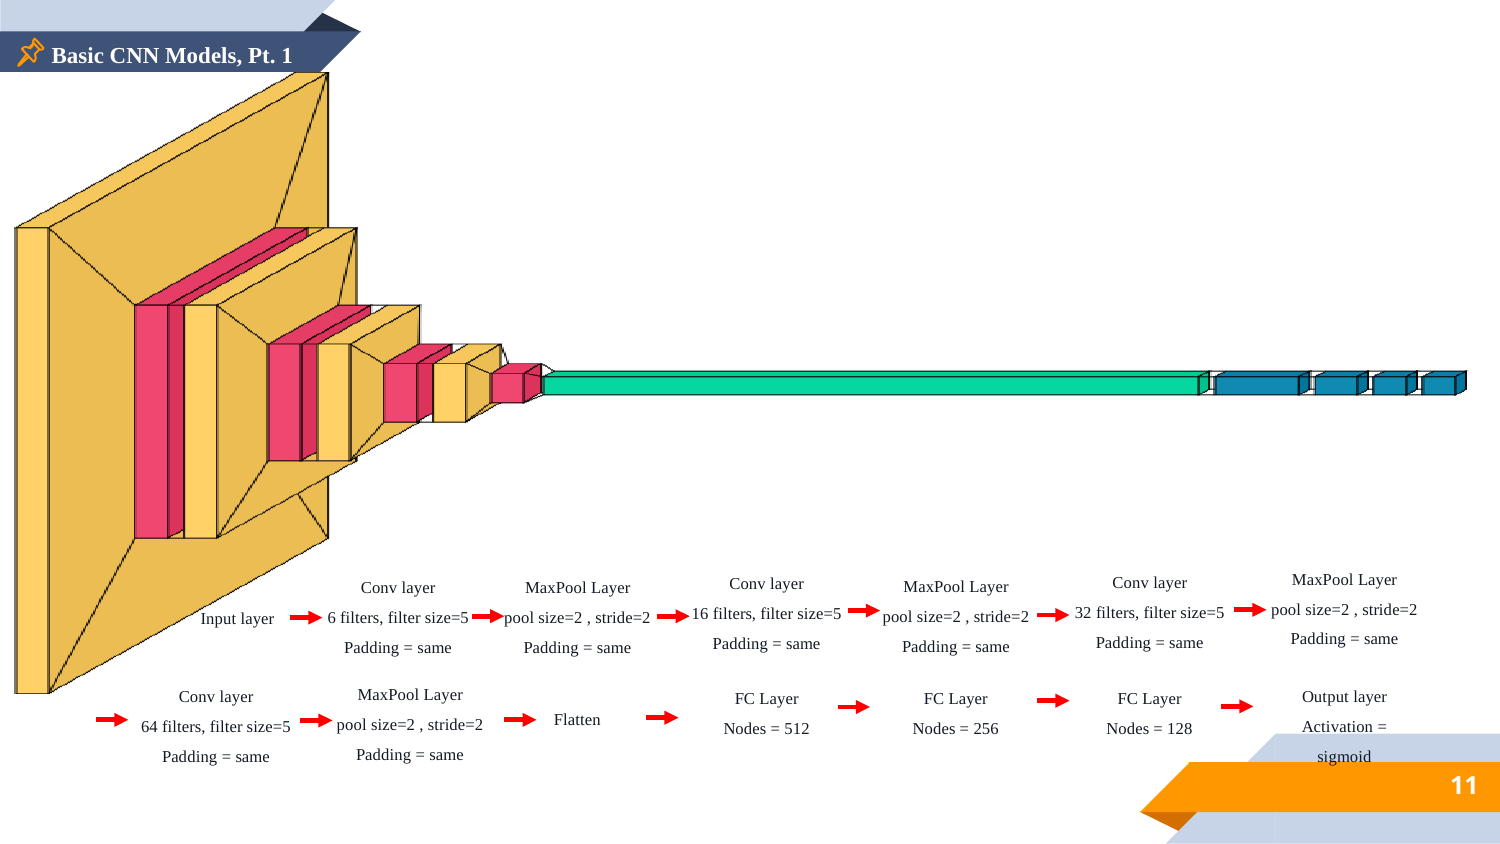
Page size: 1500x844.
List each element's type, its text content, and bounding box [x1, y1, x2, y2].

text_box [66, 550, 1494, 772]
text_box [17, 38, 44, 67]
picture [0, 72, 1485, 699]
text_box Basic CNN Models, Pt. 1 [36, 33, 341, 71]
slide_number 11 [1249, 779, 1494, 813]
